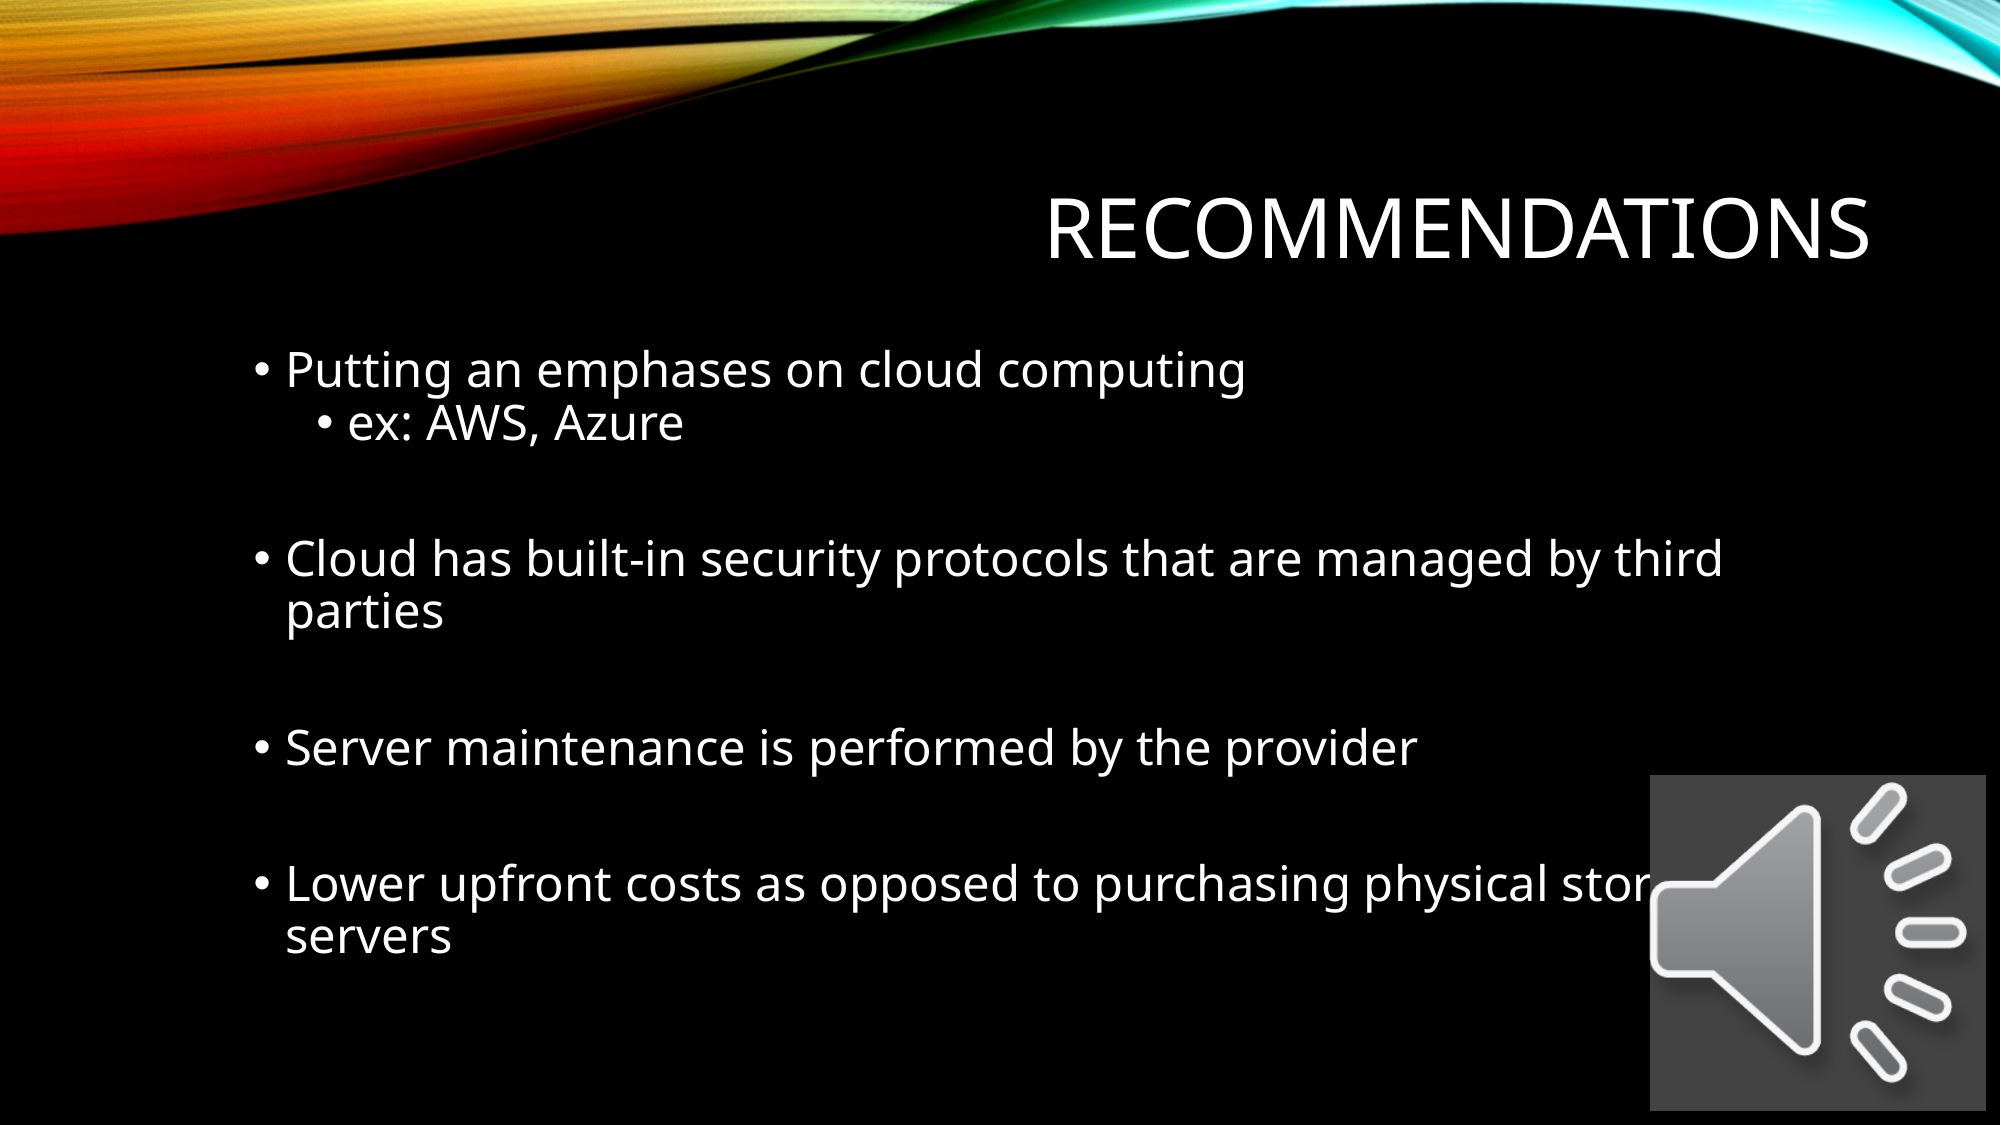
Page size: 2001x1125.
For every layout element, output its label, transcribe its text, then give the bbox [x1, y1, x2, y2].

title RECOMMENDATIONS [474, 125, 1888, 337]
list Putting an emphases on cloud computing ex: AWS, Azure Cloud has built-in security protocols that are managed by third parties Server maintenance is performed by the provider Lower upfront costs as opposed to purchasing physical storage or servers [112, 337, 1888, 979]
picture [1648, 773, 1987, 1112]
picture [0, 0, 2000, 237]
